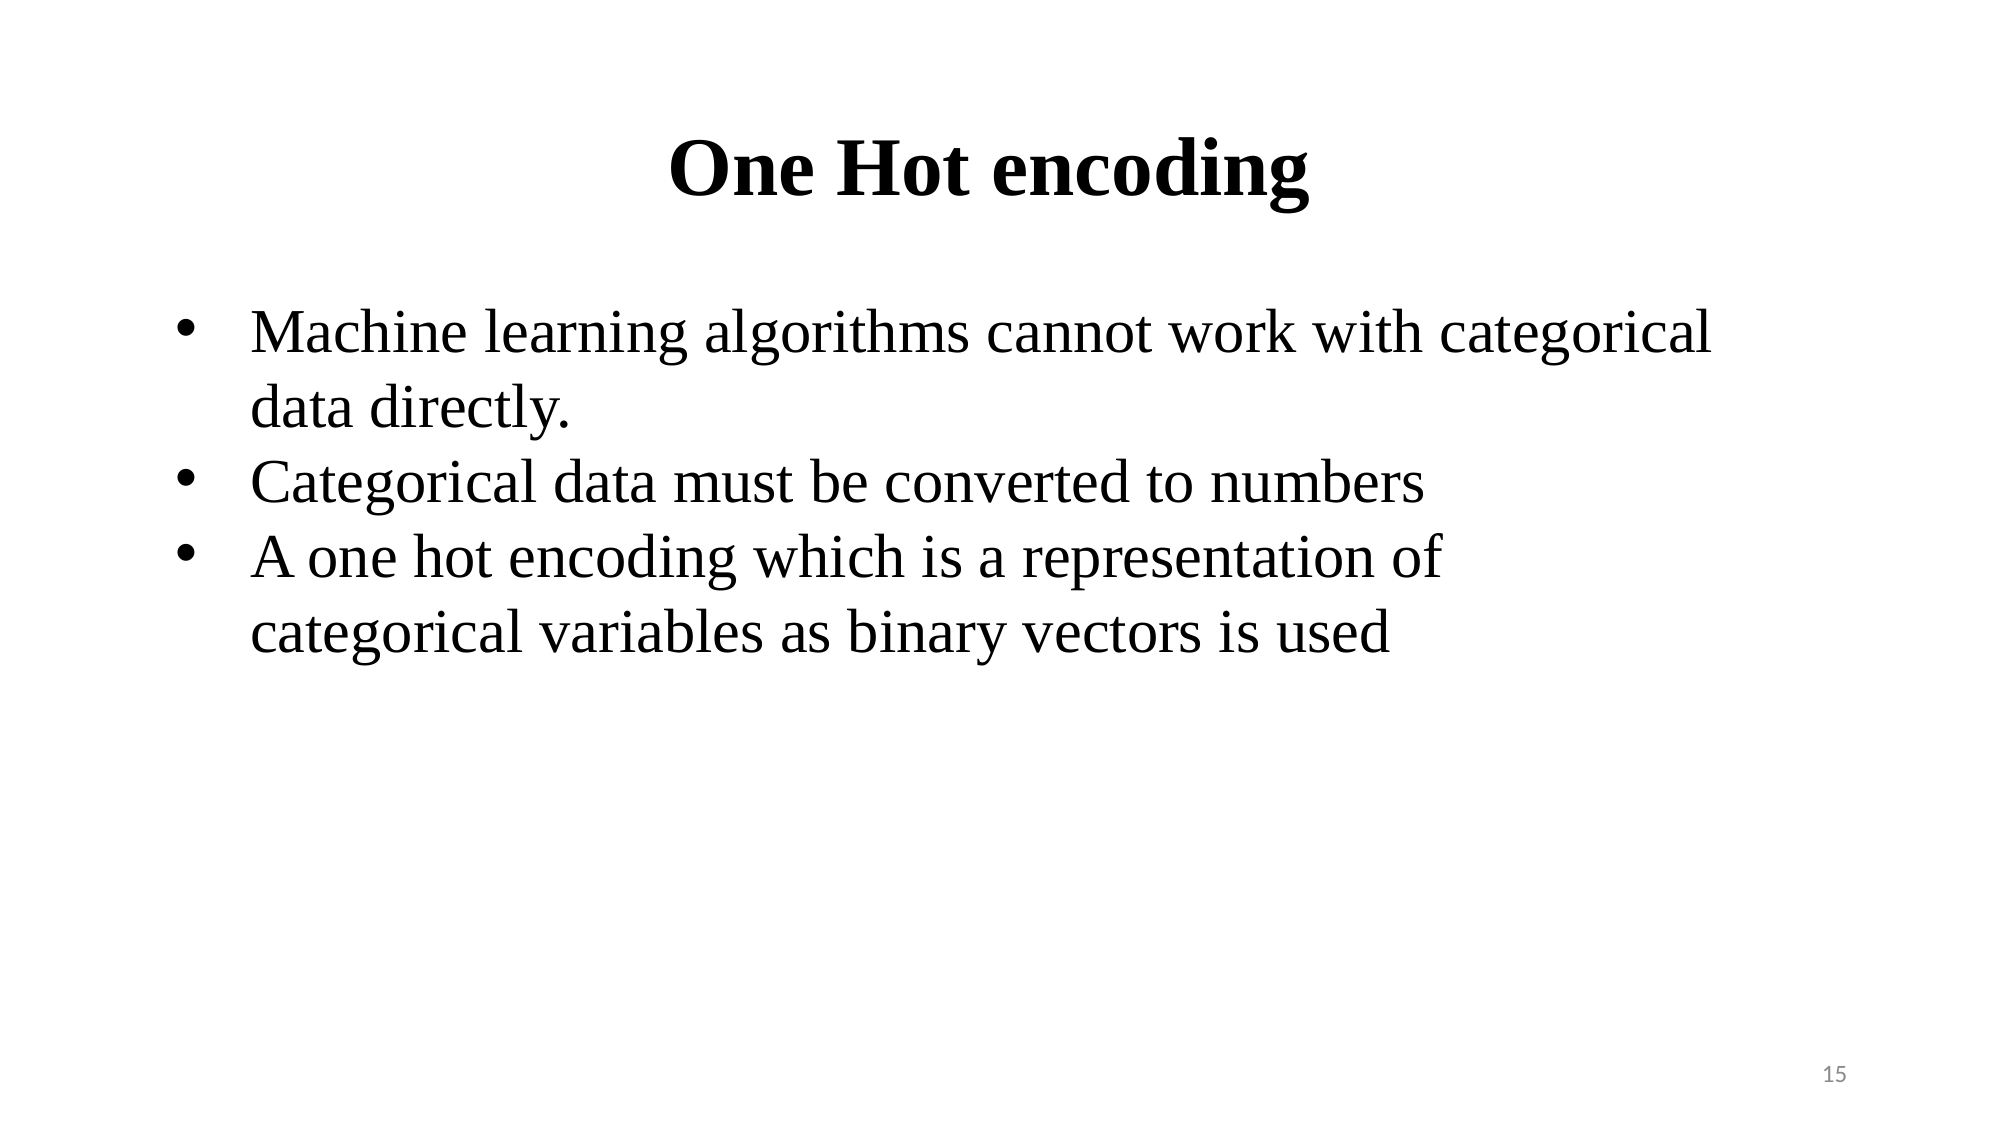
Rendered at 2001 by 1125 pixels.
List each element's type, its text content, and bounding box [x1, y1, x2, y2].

text_box Machine learning algorithms cannot work with categorical data directly. Categorical data must be converted to numbers A one hot encoding which is a representation of categorical variables as binary vectors is used [160, 282, 1739, 672]
slide_number 15 [1412, 1042, 1863, 1103]
title One Hot encoding [137, 59, 1863, 278]
